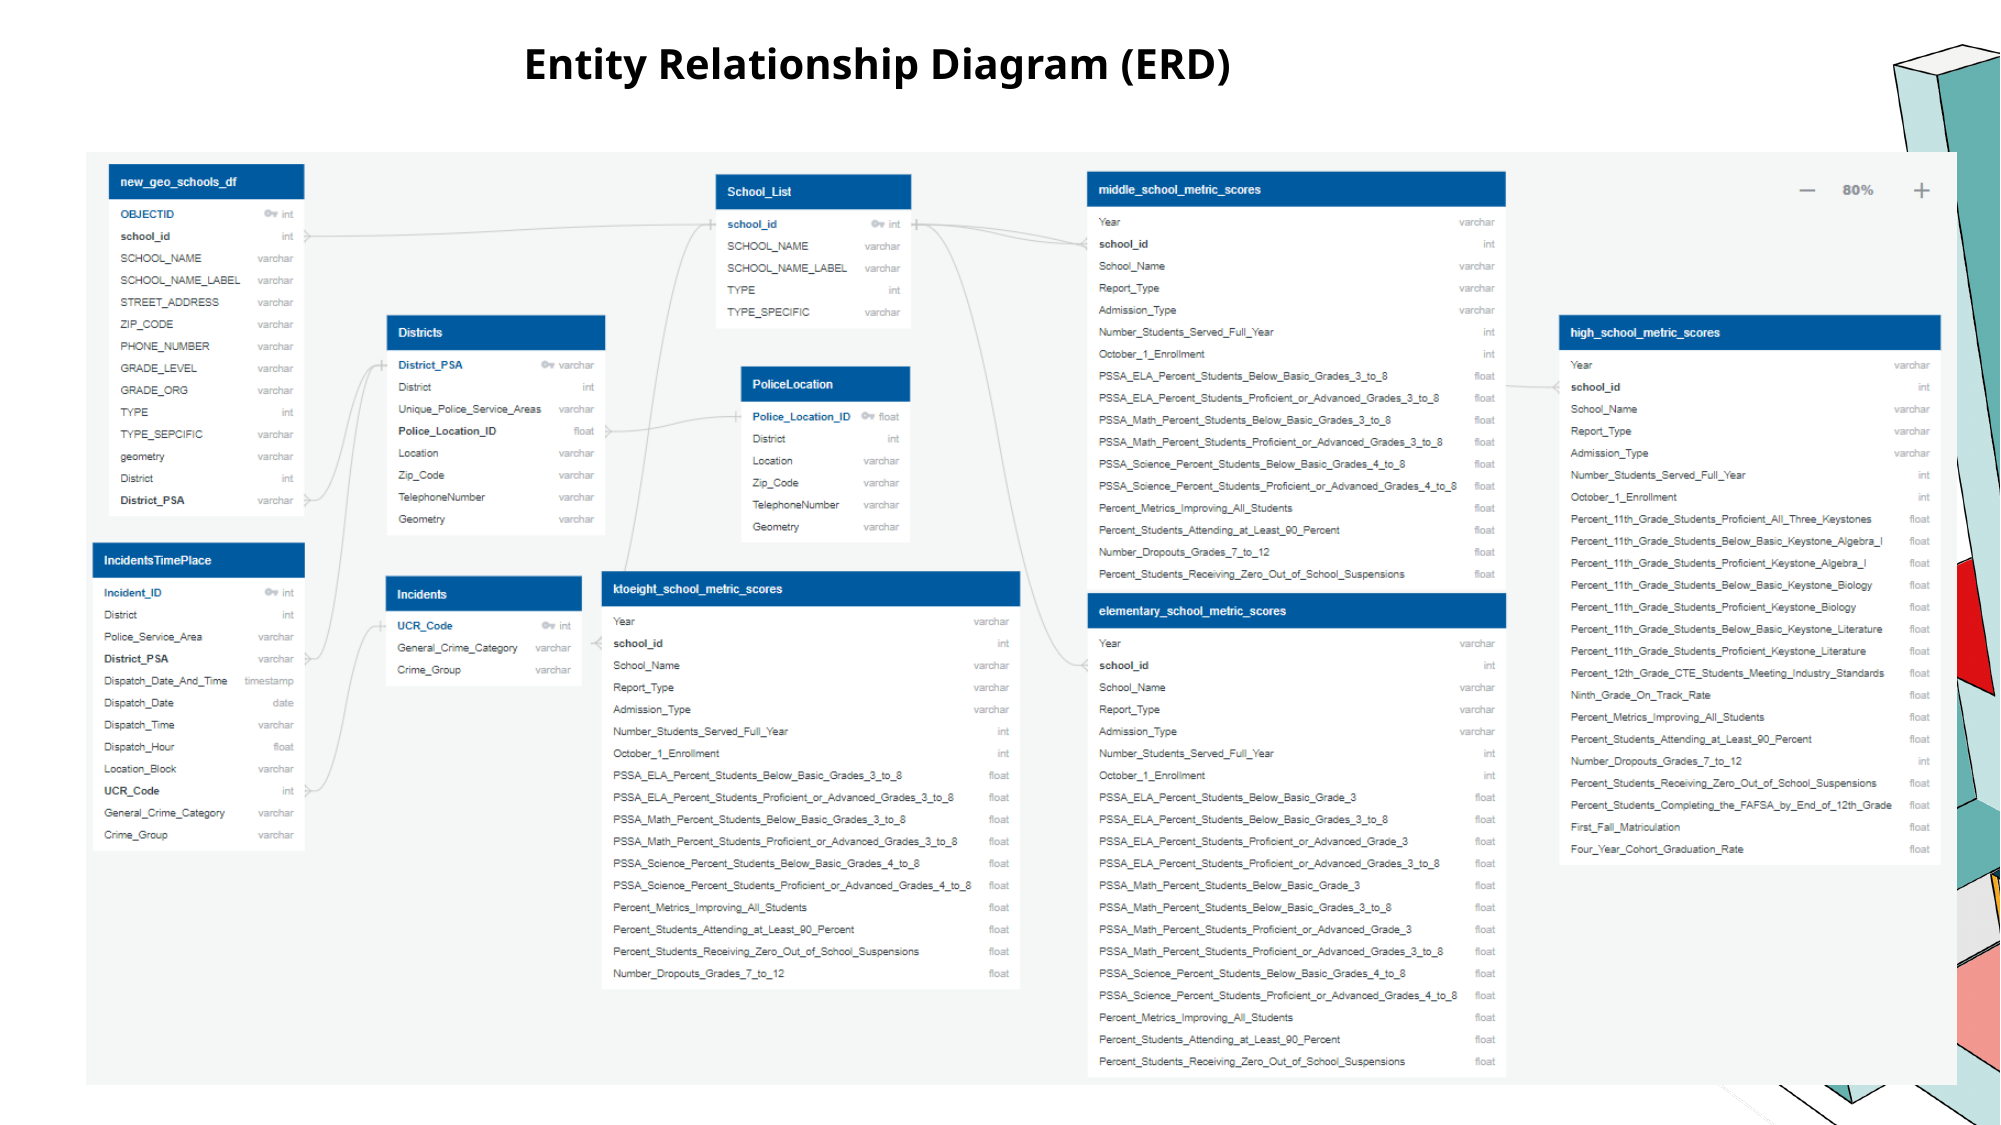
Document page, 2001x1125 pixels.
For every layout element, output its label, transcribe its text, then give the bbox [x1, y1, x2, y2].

list Entity Relationship Diagram (ERD) [508, 30, 1415, 140]
picture [86, 43, 2000, 1125]
